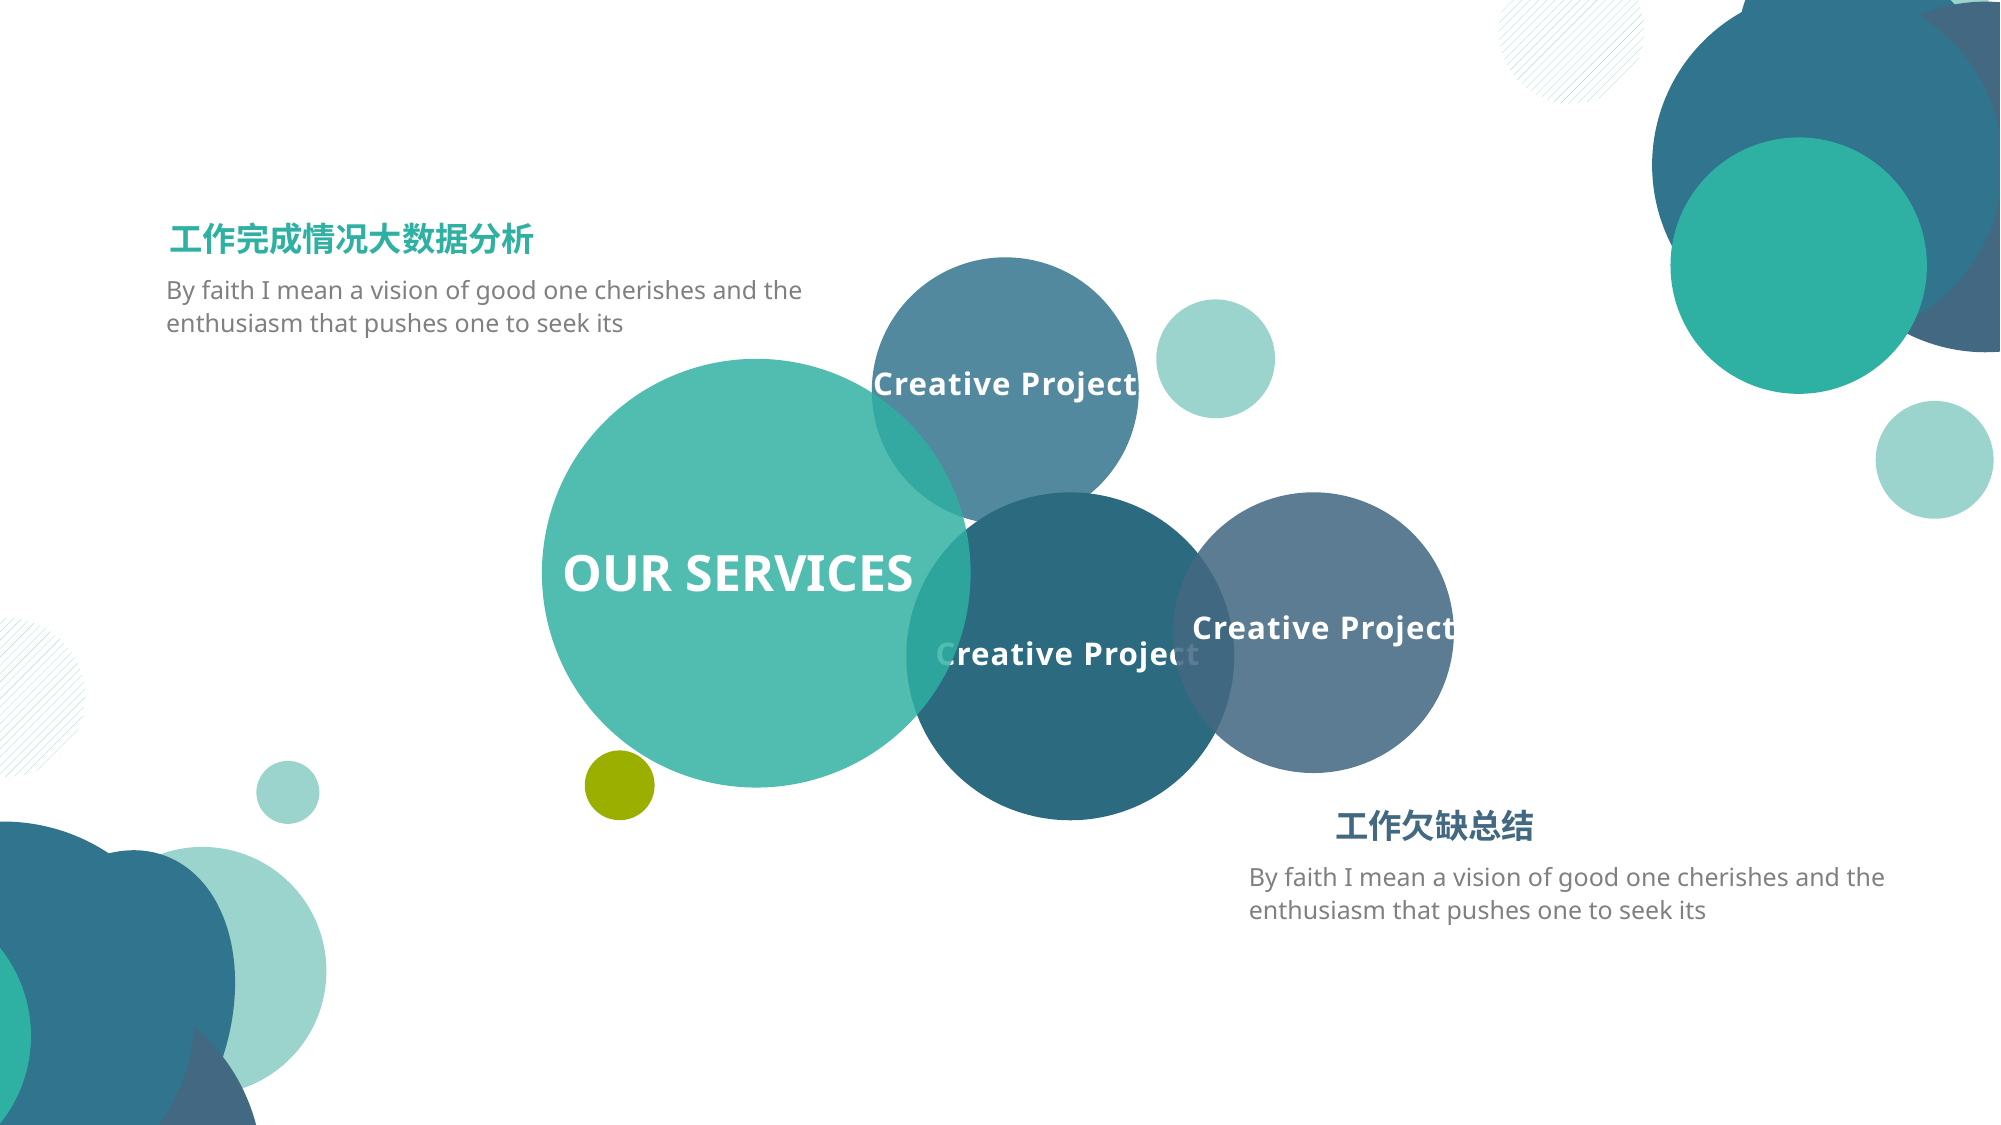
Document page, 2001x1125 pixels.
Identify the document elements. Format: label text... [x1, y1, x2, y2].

text_box By faith I mean a vision of good one cherishes and the enthusiasm that pushes one to seek its [151, 263, 816, 345]
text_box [816, 257, 1195, 492]
text_box 工作完成情况大数据分析 [154, 210, 551, 263]
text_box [1506, 0, 2000, 395]
text_box 工作欠缺总结 [1320, 798, 1550, 850]
text_box [583, 788, 656, 822]
text_box By faith I mean a vision of good one cherishes and the enthusiasm that pushes one to seek its [1234, 850, 1935, 933]
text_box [541, 358, 971, 788]
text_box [878, 492, 1257, 821]
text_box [0, 753, 416, 1125]
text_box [1135, 492, 1514, 774]
text_box [1195, 298, 1277, 420]
